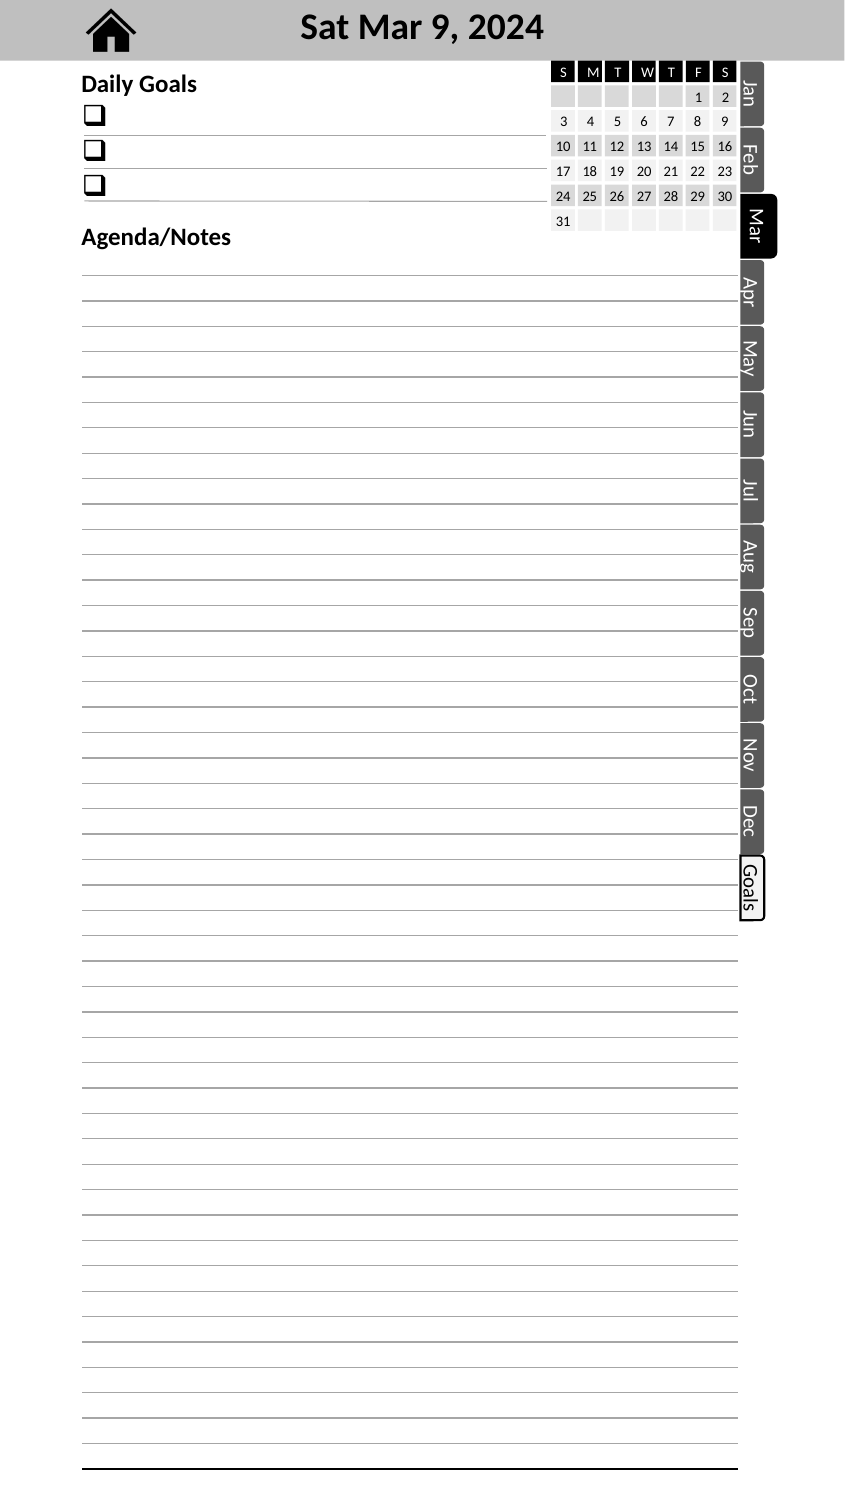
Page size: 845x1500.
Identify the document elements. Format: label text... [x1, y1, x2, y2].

list Sat Mar 9, 2024 [190, 0, 655, 61]
picture [82, 1, 140, 59]
